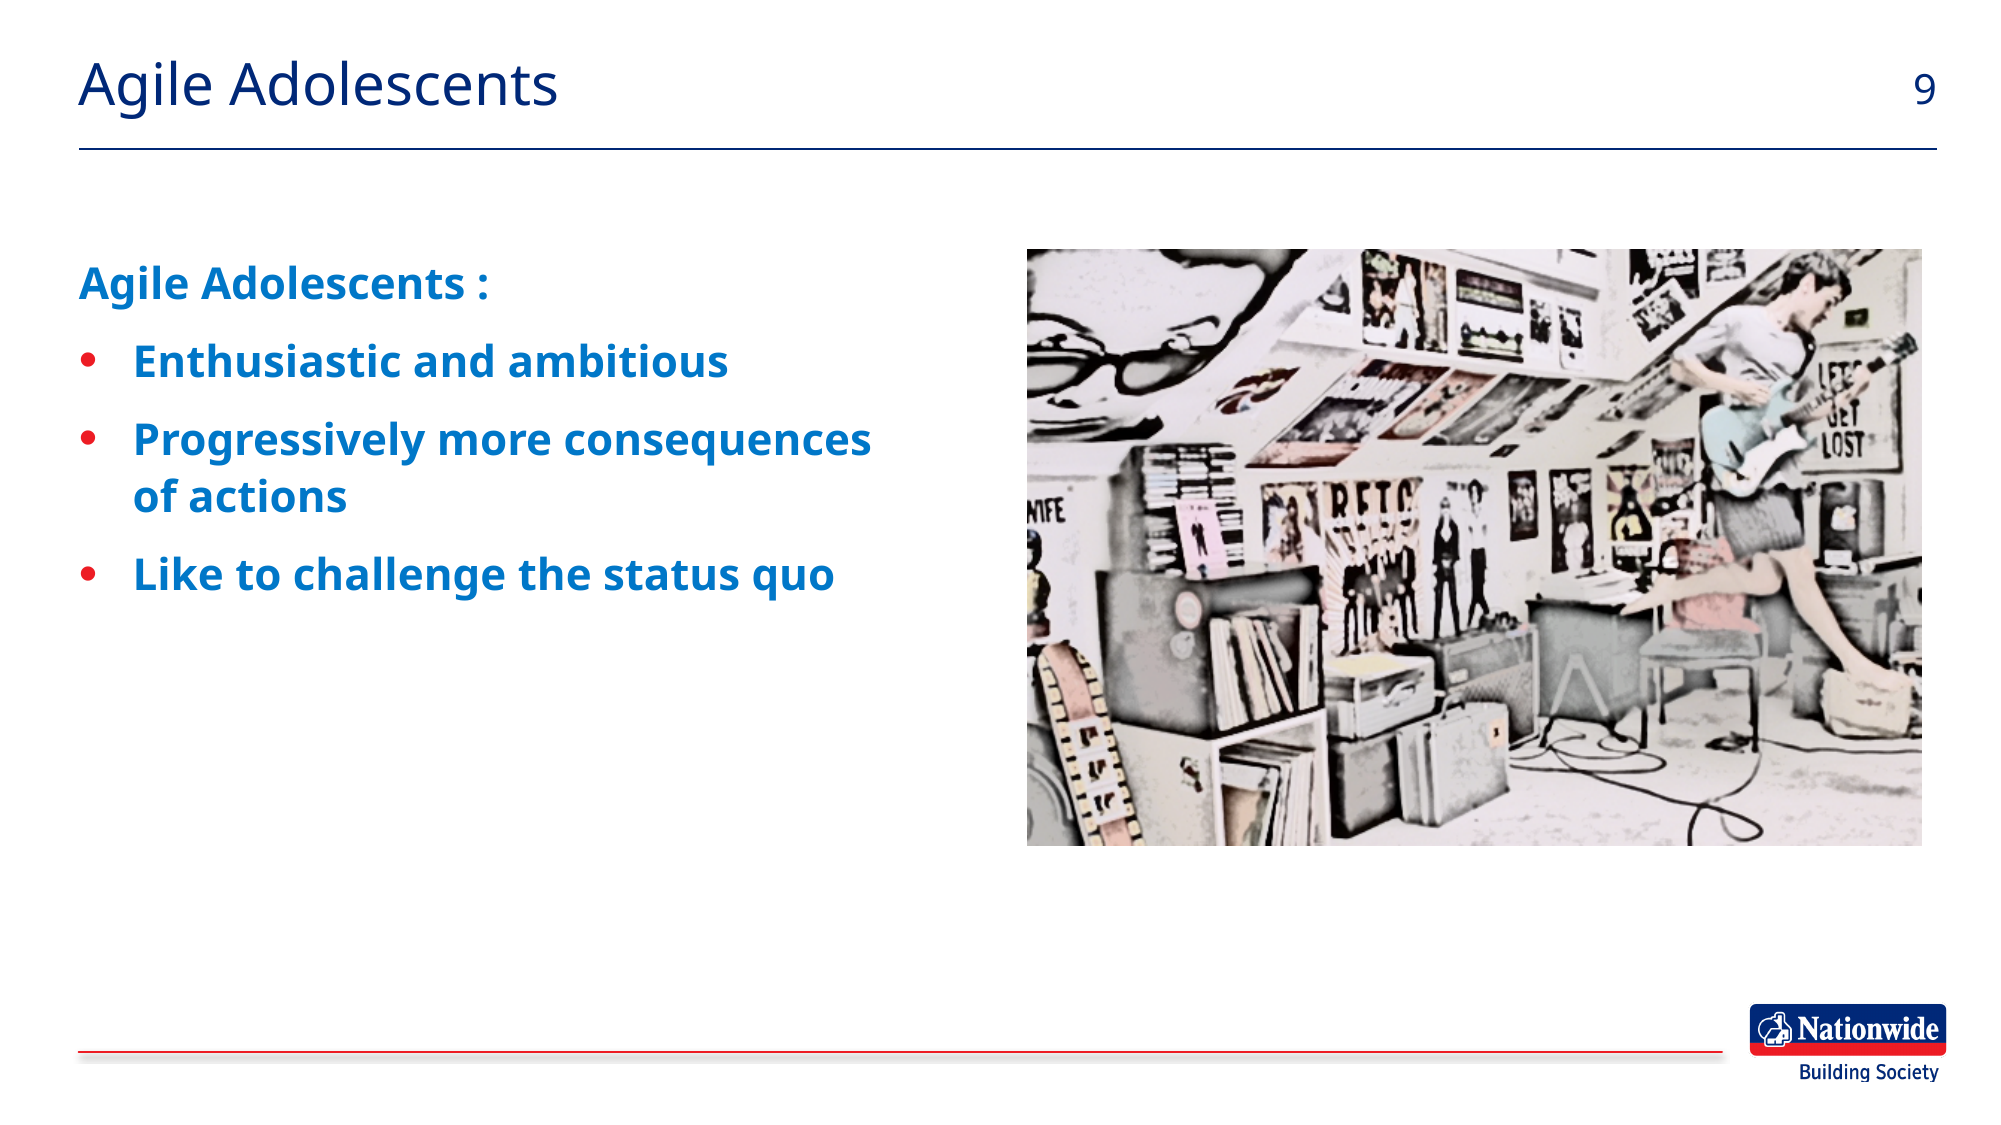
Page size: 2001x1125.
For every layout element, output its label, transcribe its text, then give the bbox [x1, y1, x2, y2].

slide_number 9 [1826, 63, 1937, 126]
picture [1027, 249, 1922, 846]
list Agile Adolescents : Enthusiastic and ambitious Progressively more consequences of actions Like to challenge the status quo [78, 249, 924, 602]
title Agile Adolescents [78, 55, 1827, 126]
